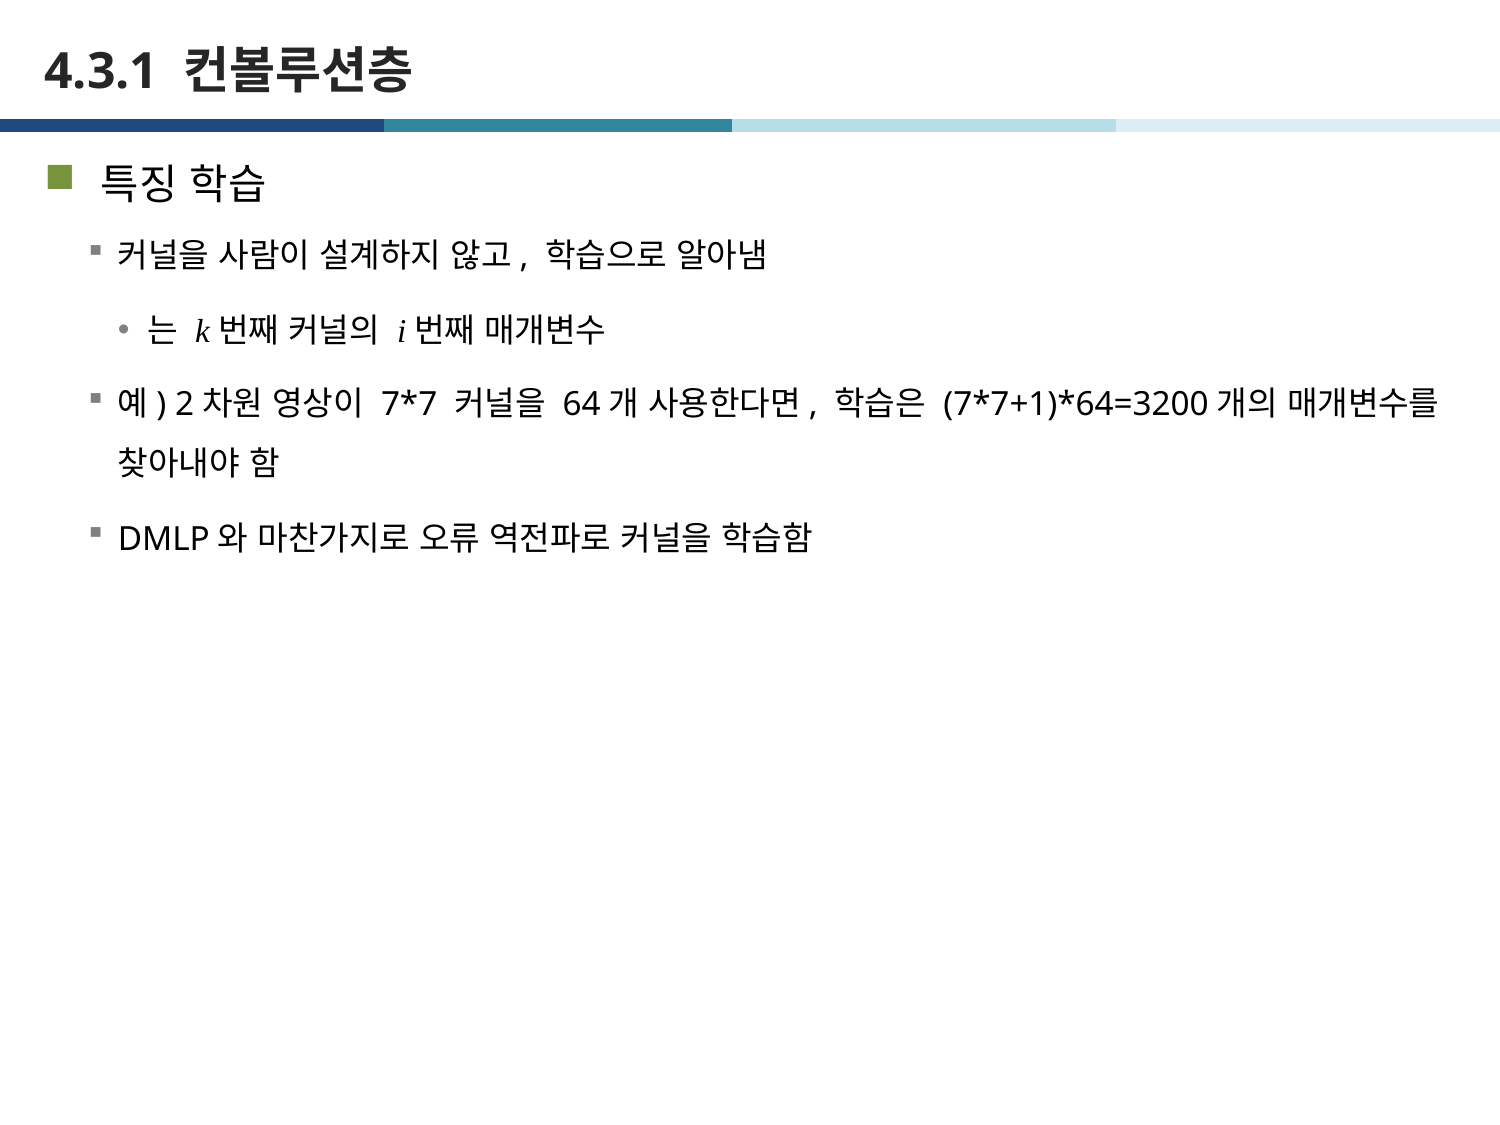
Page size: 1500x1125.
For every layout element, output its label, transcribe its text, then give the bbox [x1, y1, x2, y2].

title 4.3.1 컨볼루션층 [29, 23, 1270, 114]
